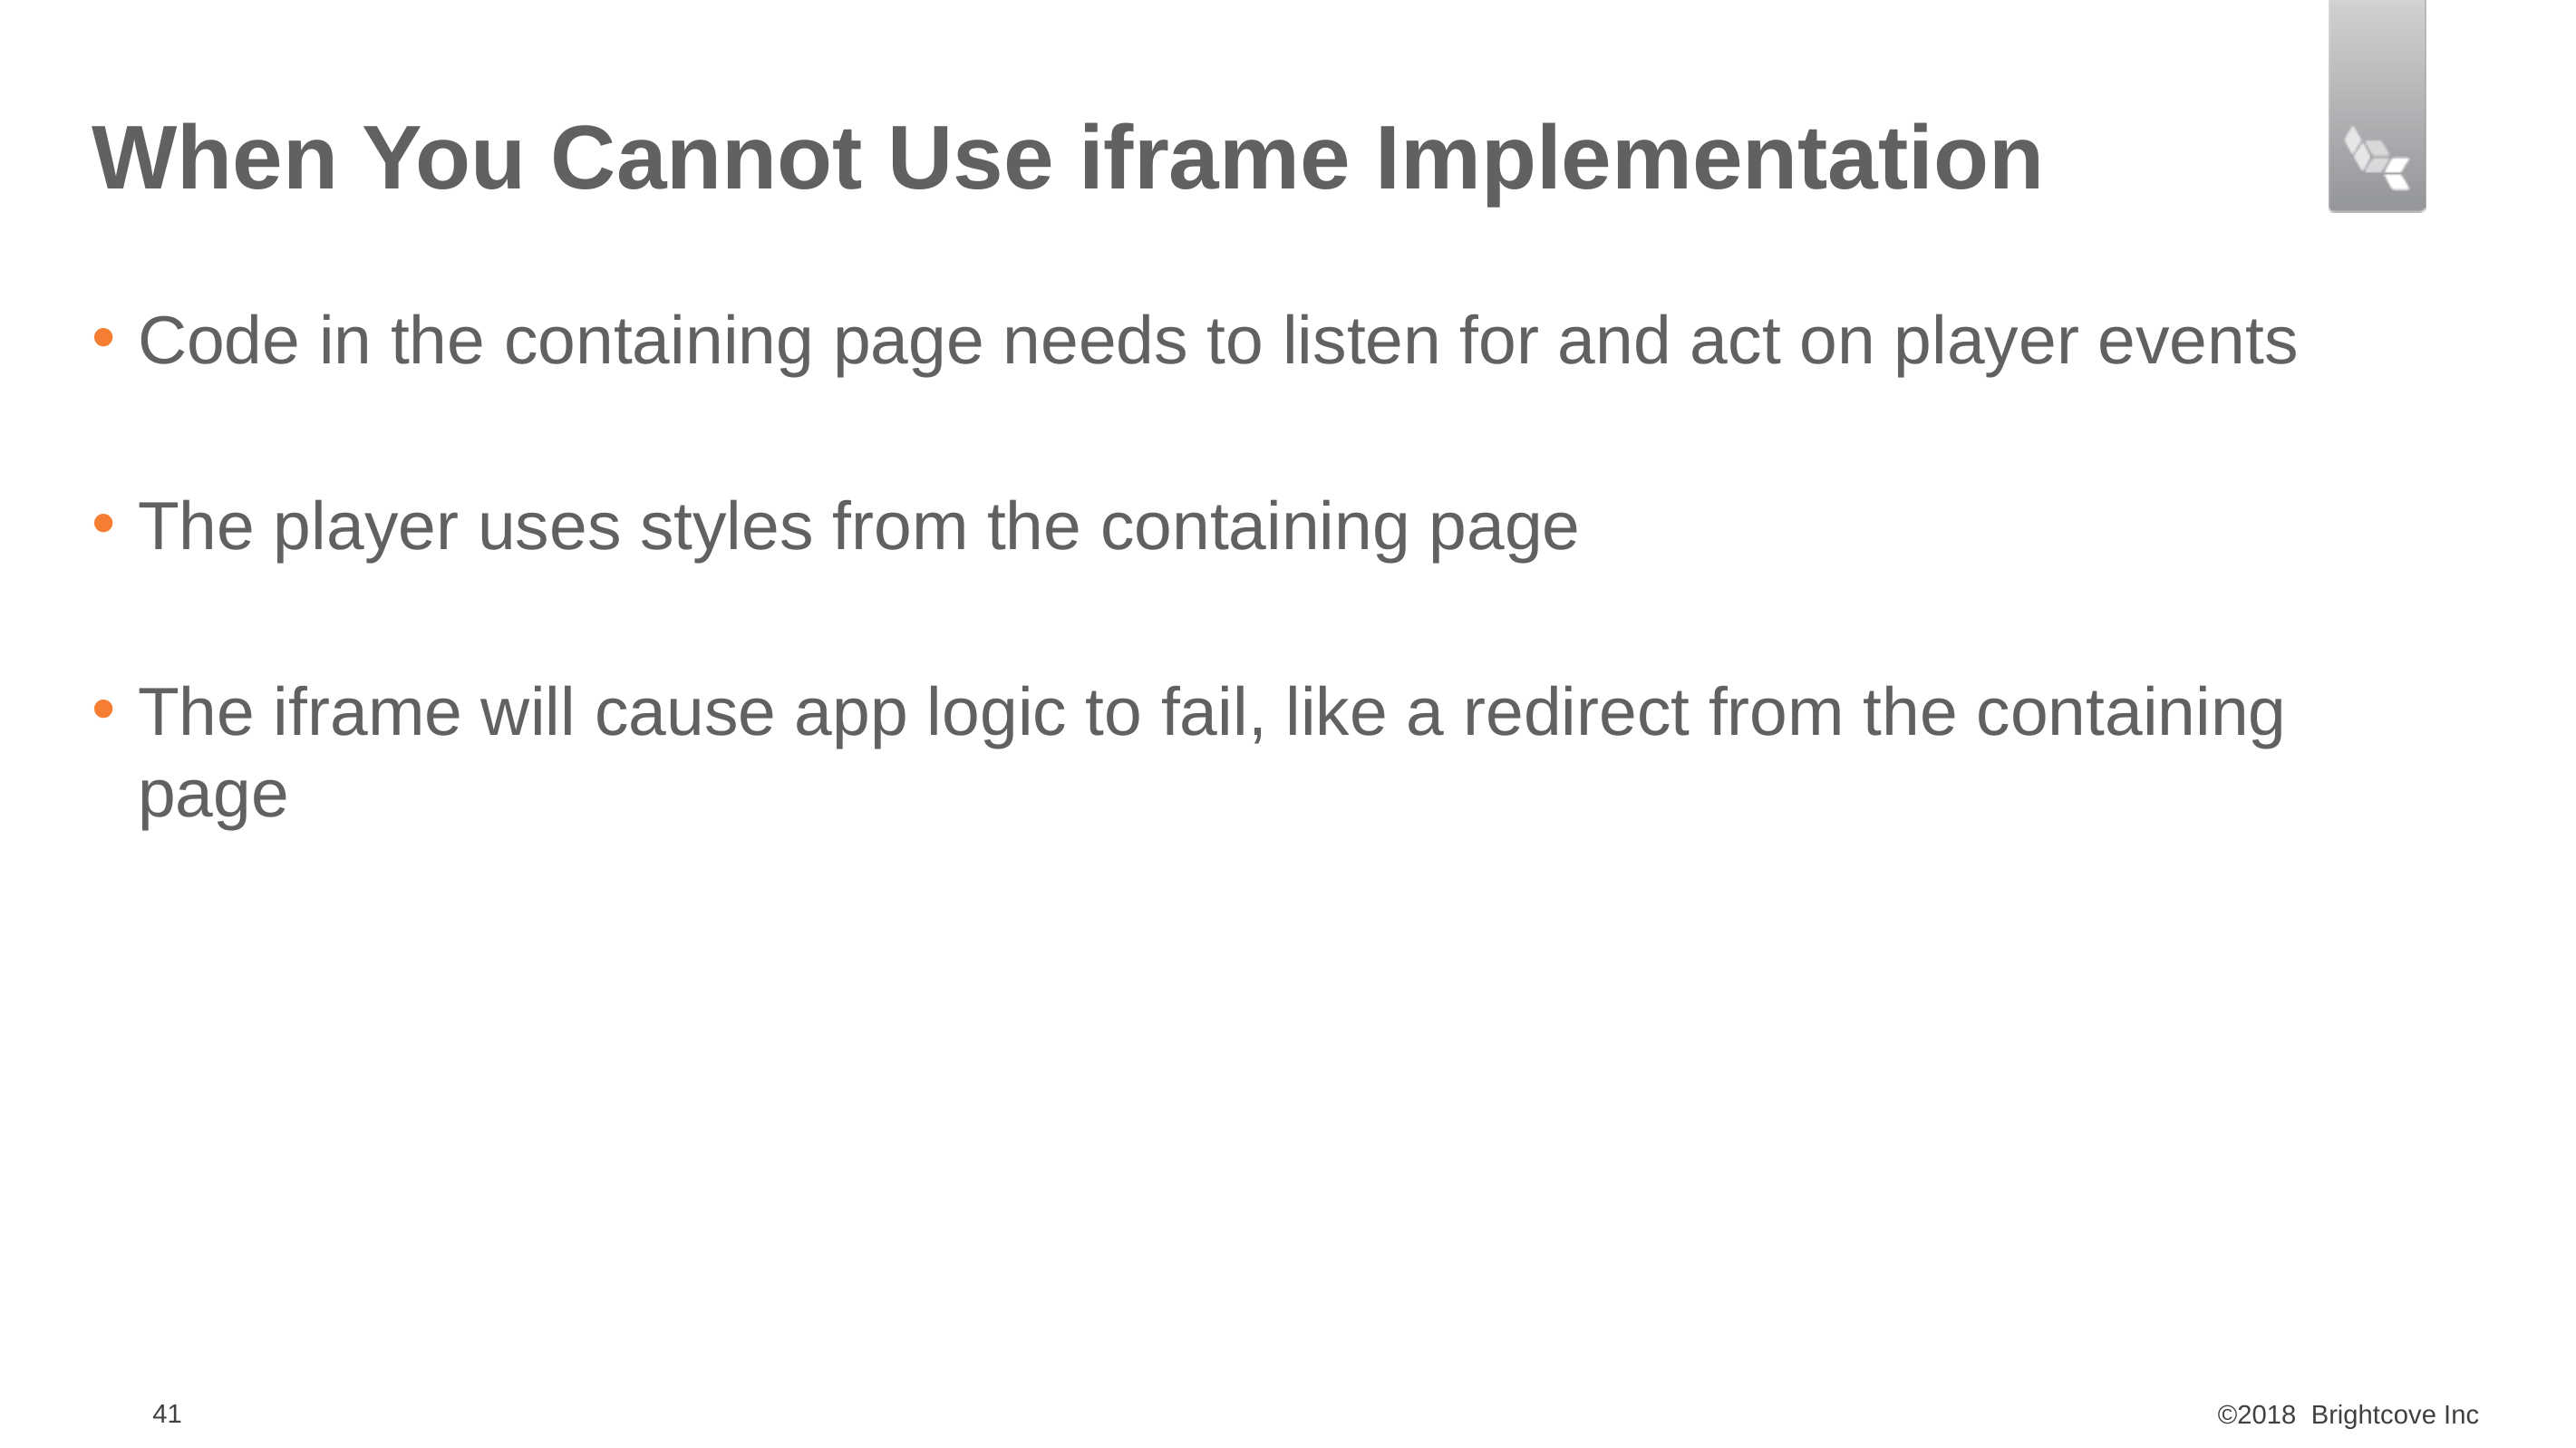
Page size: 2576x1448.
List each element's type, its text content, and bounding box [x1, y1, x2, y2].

list Code in the containing page needs to listen for and act on player events The player uses styles from the containing page The iframe will cause app logic to fail, like a redirect from the containing page [80, 283, 2442, 1303]
slide_number 41 [143, 1390, 189, 1434]
picture [2329, 0, 2428, 213]
title When You Cannot Use iframe Implementation [80, 43, 2271, 261]
